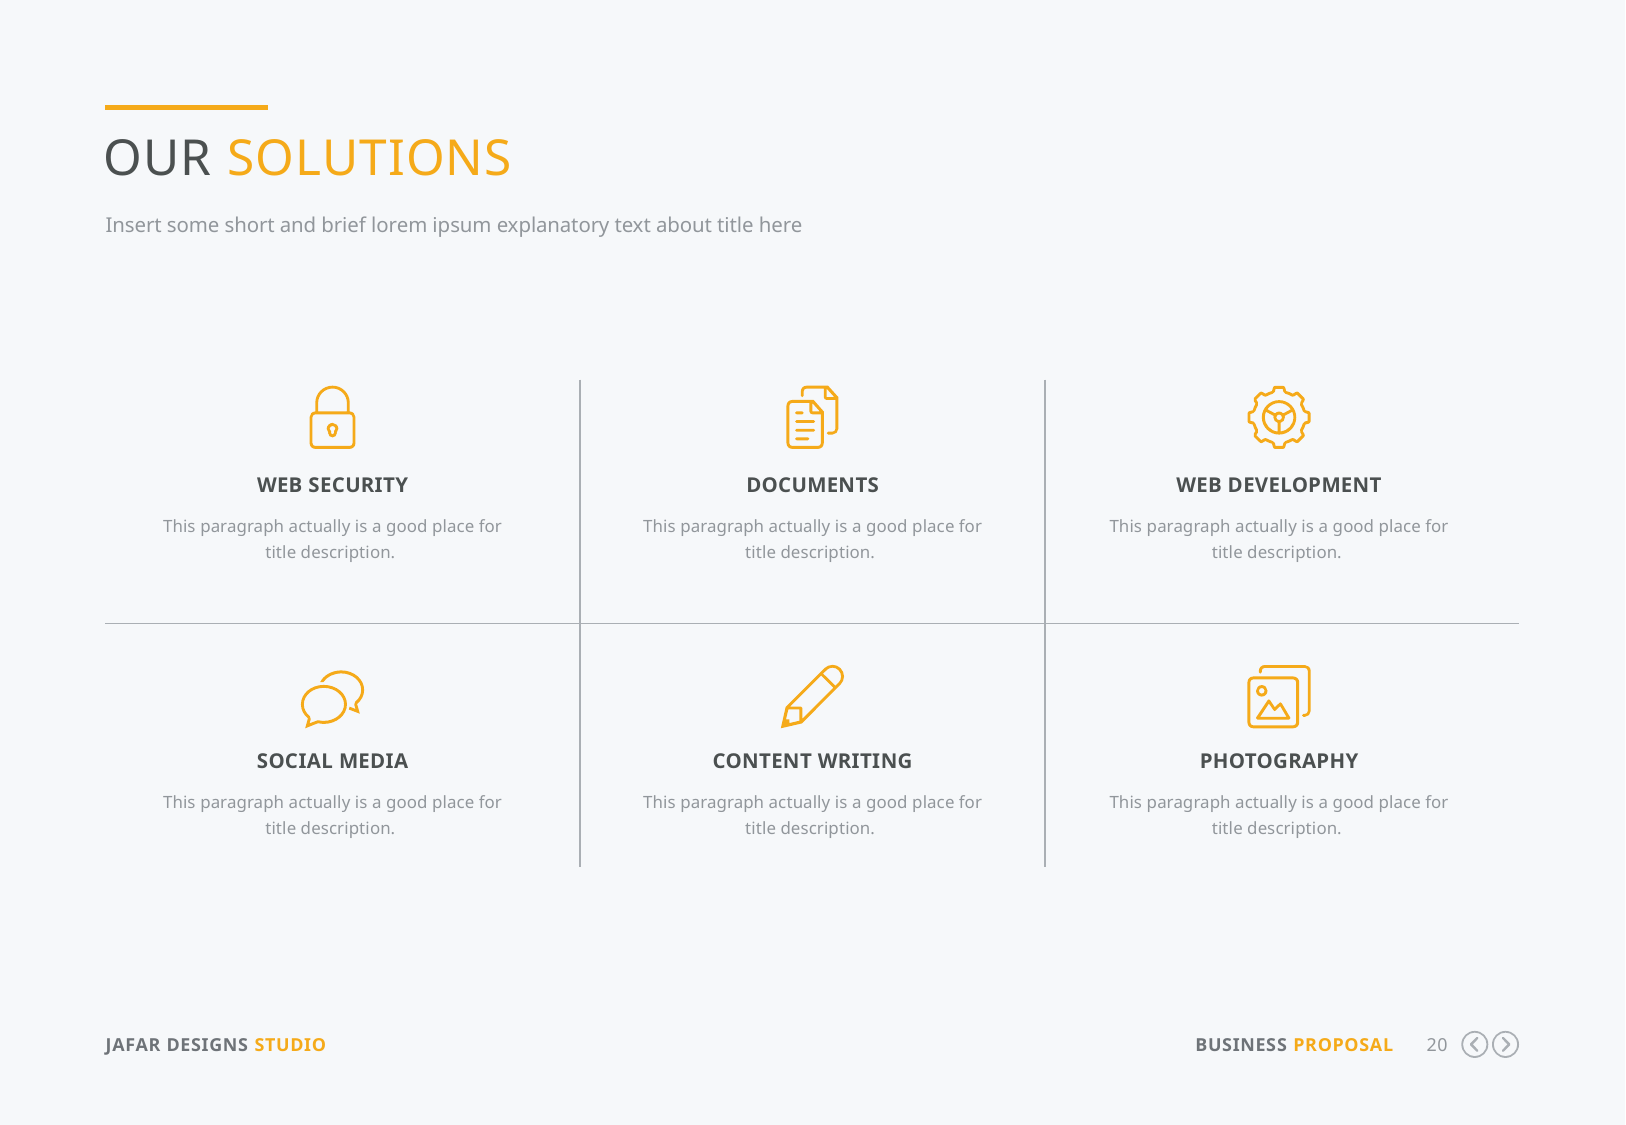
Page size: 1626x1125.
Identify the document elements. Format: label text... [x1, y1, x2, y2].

text_box [300, 684, 347, 729]
text_box [309, 385, 356, 449]
list Our Solutions [103, 125, 1518, 188]
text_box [157, 472, 508, 563]
text_box [786, 399, 824, 449]
text_box [1258, 665, 1311, 717]
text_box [637, 747, 988, 839]
text_box [780, 664, 845, 729]
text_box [157, 747, 508, 839]
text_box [637, 472, 988, 563]
text_box [1247, 676, 1300, 729]
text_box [1103, 747, 1455, 839]
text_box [1103, 472, 1455, 563]
text_box [1247, 385, 1311, 449]
text_box [800, 385, 839, 435]
text_box [320, 670, 365, 714]
list Insert some short and brief lorem ipsum explanatory text about title here [105, 209, 1519, 241]
